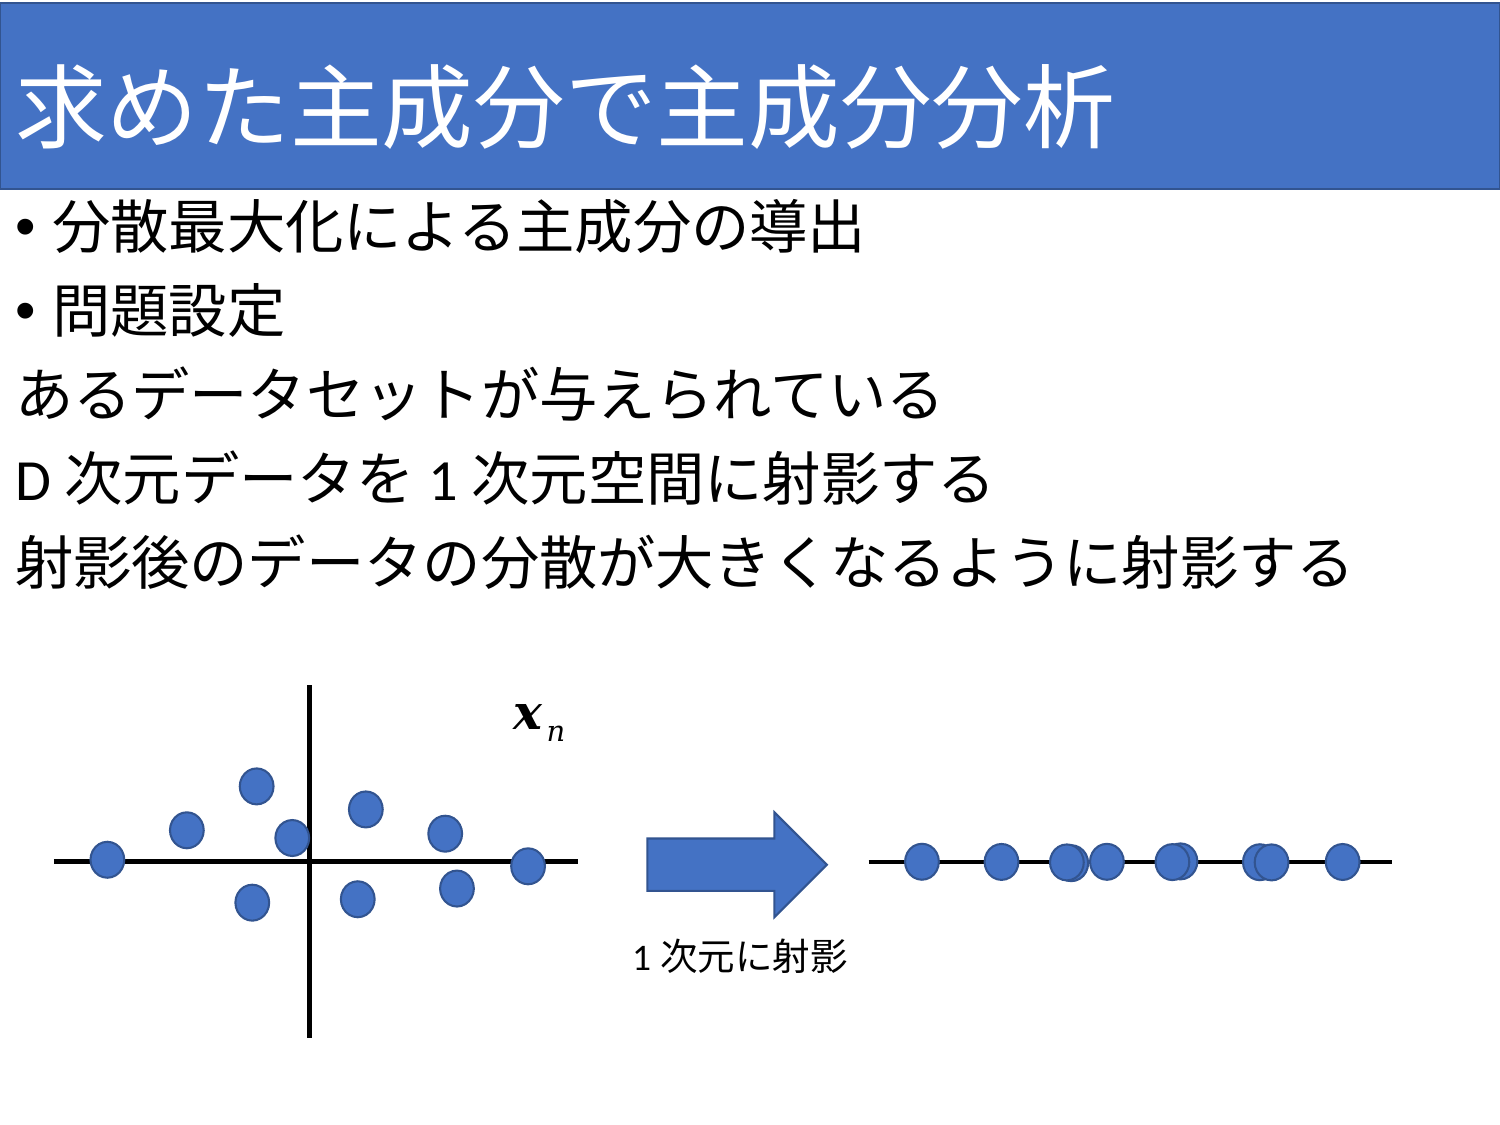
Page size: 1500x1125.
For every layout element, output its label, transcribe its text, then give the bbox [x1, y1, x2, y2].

text_box 1次元に射影 [617, 925, 883, 986]
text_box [868, 843, 1393, 882]
text_box [646, 809, 829, 920]
title 求めた主成分で主成分分析 [0, 3, 1294, 221]
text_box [53, 685, 578, 1038]
